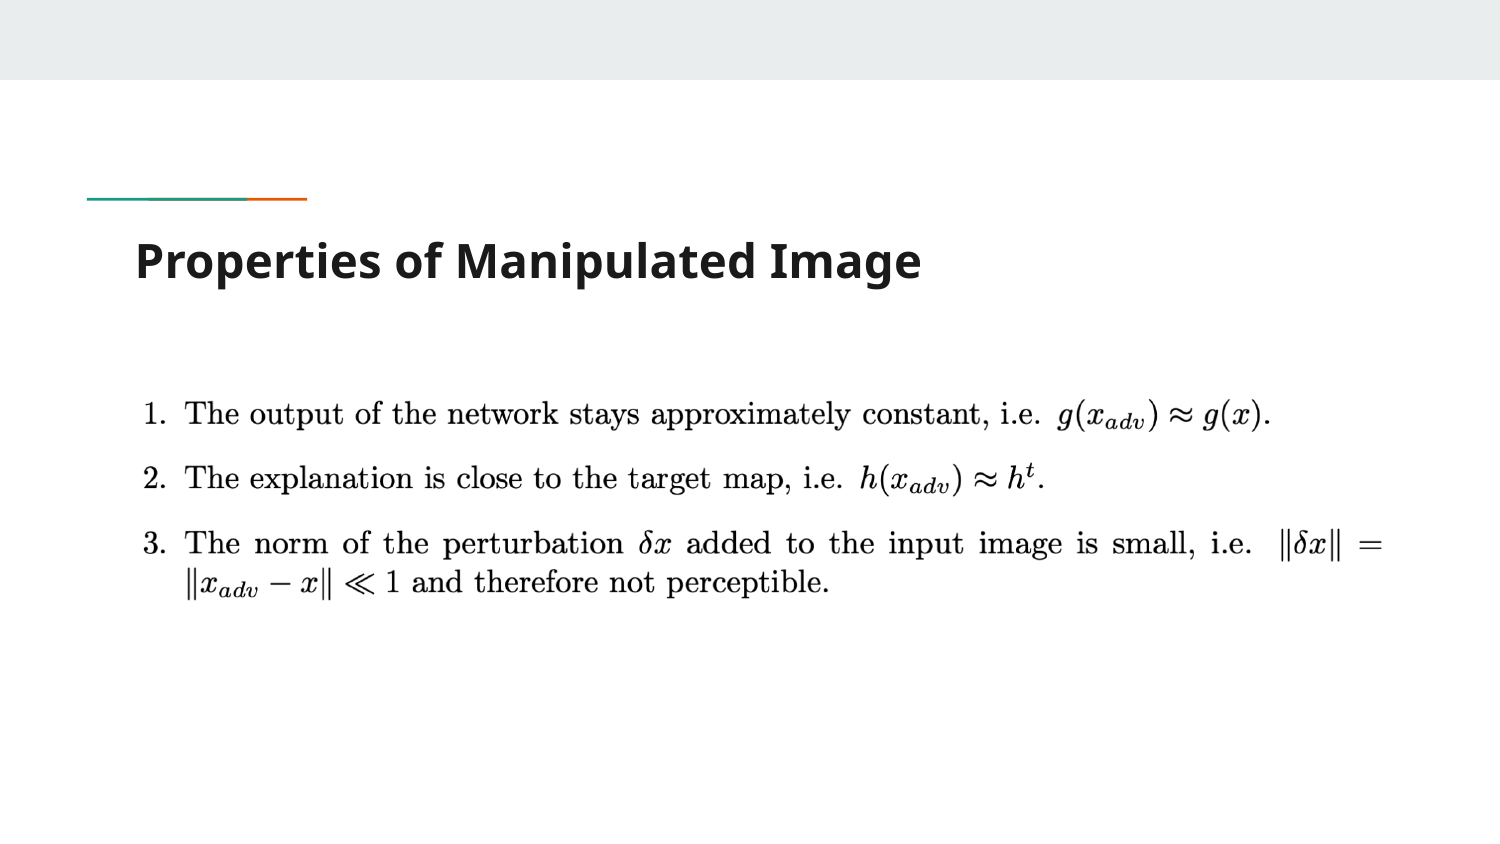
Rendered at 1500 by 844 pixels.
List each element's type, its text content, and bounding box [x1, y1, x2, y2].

picture [125, 376, 1407, 620]
title Properties of Manipulated Image [119, 216, 1381, 305]
